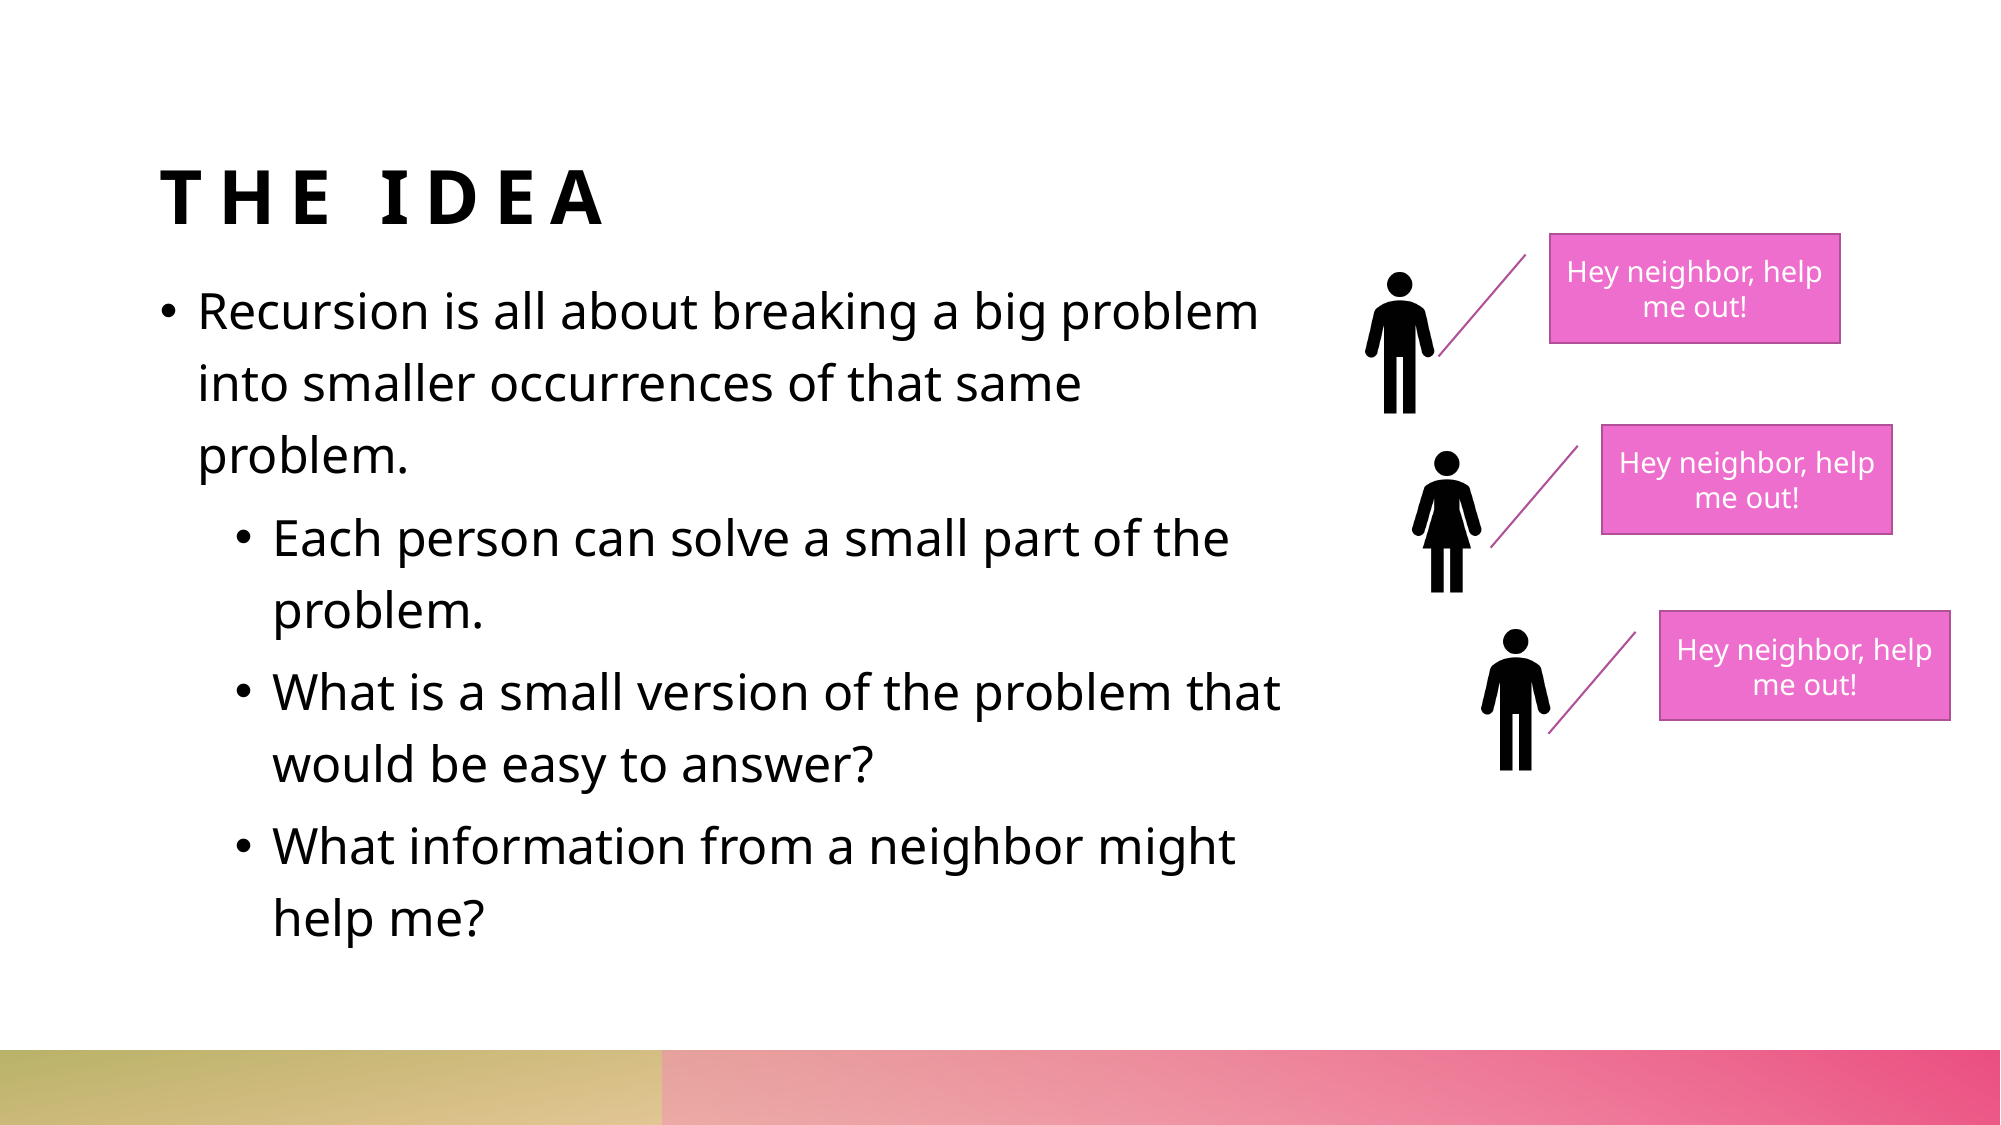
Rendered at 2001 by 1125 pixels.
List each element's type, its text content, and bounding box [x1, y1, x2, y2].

text_box Hey neighbor, help me out! [1659, 610, 1951, 721]
text_box Hey neighbor, help me out! [1522, 445, 1579, 513]
text_box Hey neighbor, help me out! [1475, 253, 1527, 316]
text_box Hey neighbor, help me out! [1549, 233, 1841, 344]
picture [1371, 446, 1522, 597]
text_box Hey neighbor, help me out! [1601, 424, 1893, 535]
picture [1324, 267, 1475, 418]
picture [1439, 624, 1591, 775]
text_box Hey neighbor, help me out! [1590, 631, 1637, 687]
list Recursion is all about breaking a big problem into smaller occurrences of that same problem. Each person can solve a small part of the problem. What is a small version of the problem that would be easy to answer? What information from a neighbor might help me? [159, 267, 1291, 995]
title THE IDEA [159, 128, 1840, 240]
